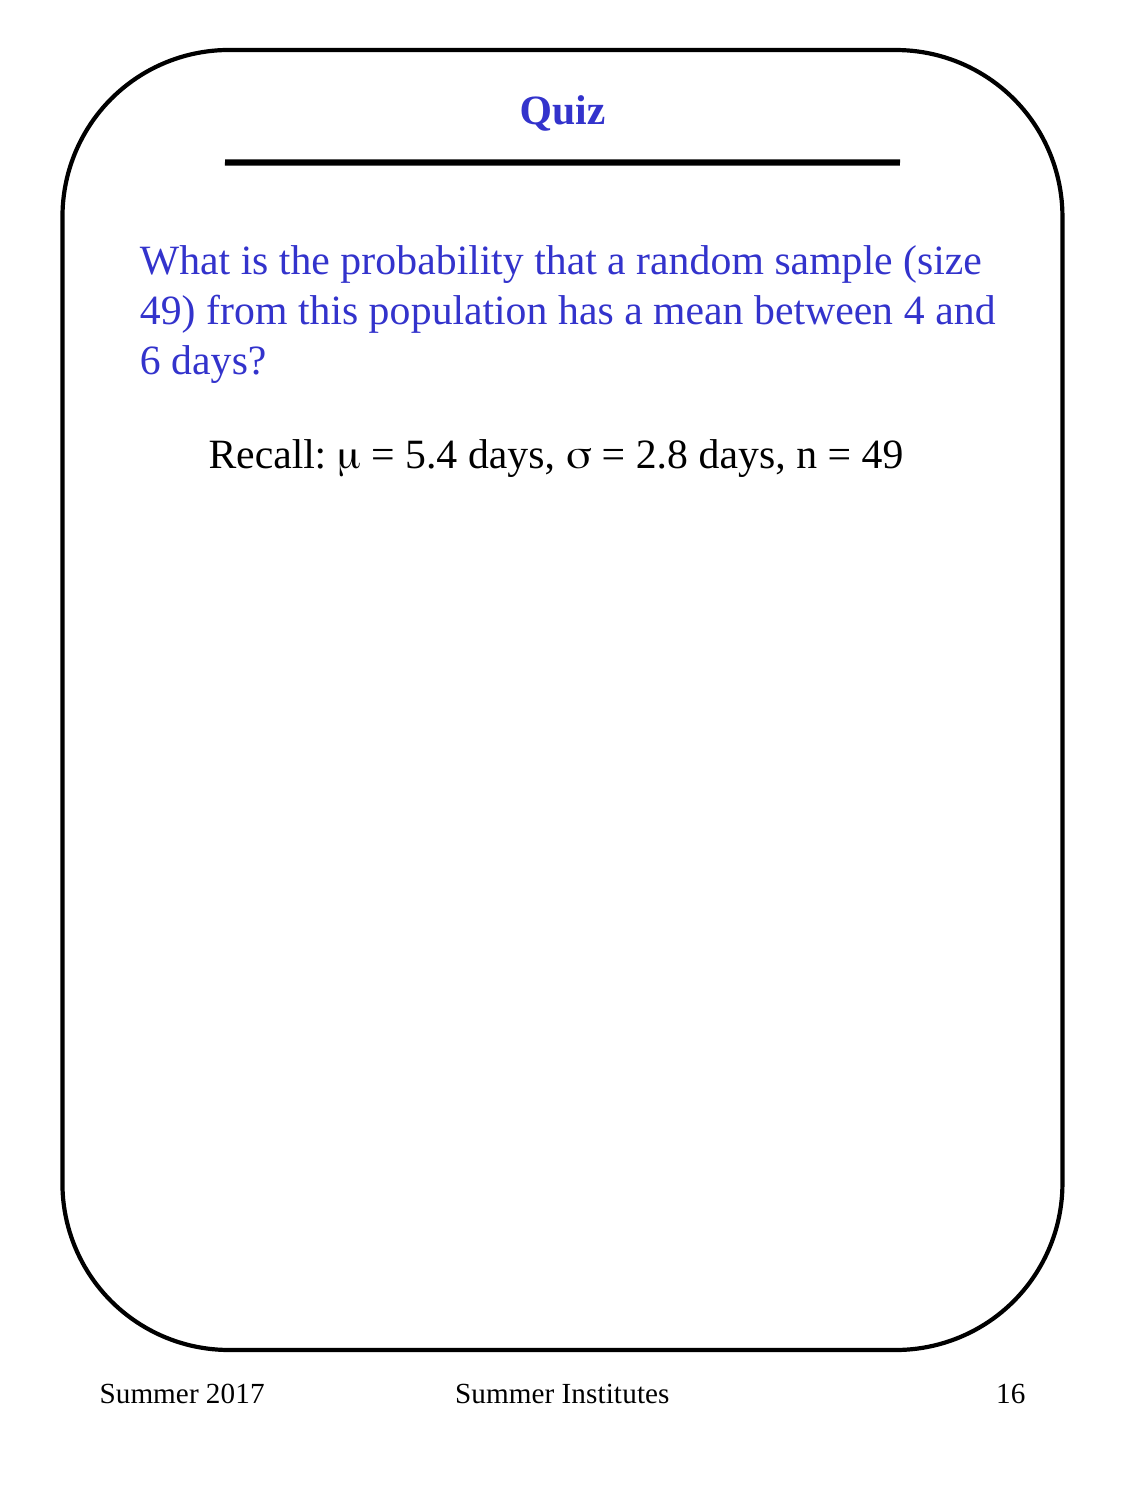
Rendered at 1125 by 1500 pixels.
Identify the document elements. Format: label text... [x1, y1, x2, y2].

slide_number Summer 2017 [84, 1366, 319, 1467]
text_box Quiz [200, 75, 925, 140]
text_box What is the probability that a random sample (size 49) from this population has a mean between 4 and 6 days? [124, 225, 1025, 390]
footer Summer Institutes [384, 1366, 741, 1467]
text_box Recall:  = 5.4 days,  = 2.8 days, n = 49 [193, 419, 957, 485]
slide_number 149 [806, 1366, 1041, 1467]
